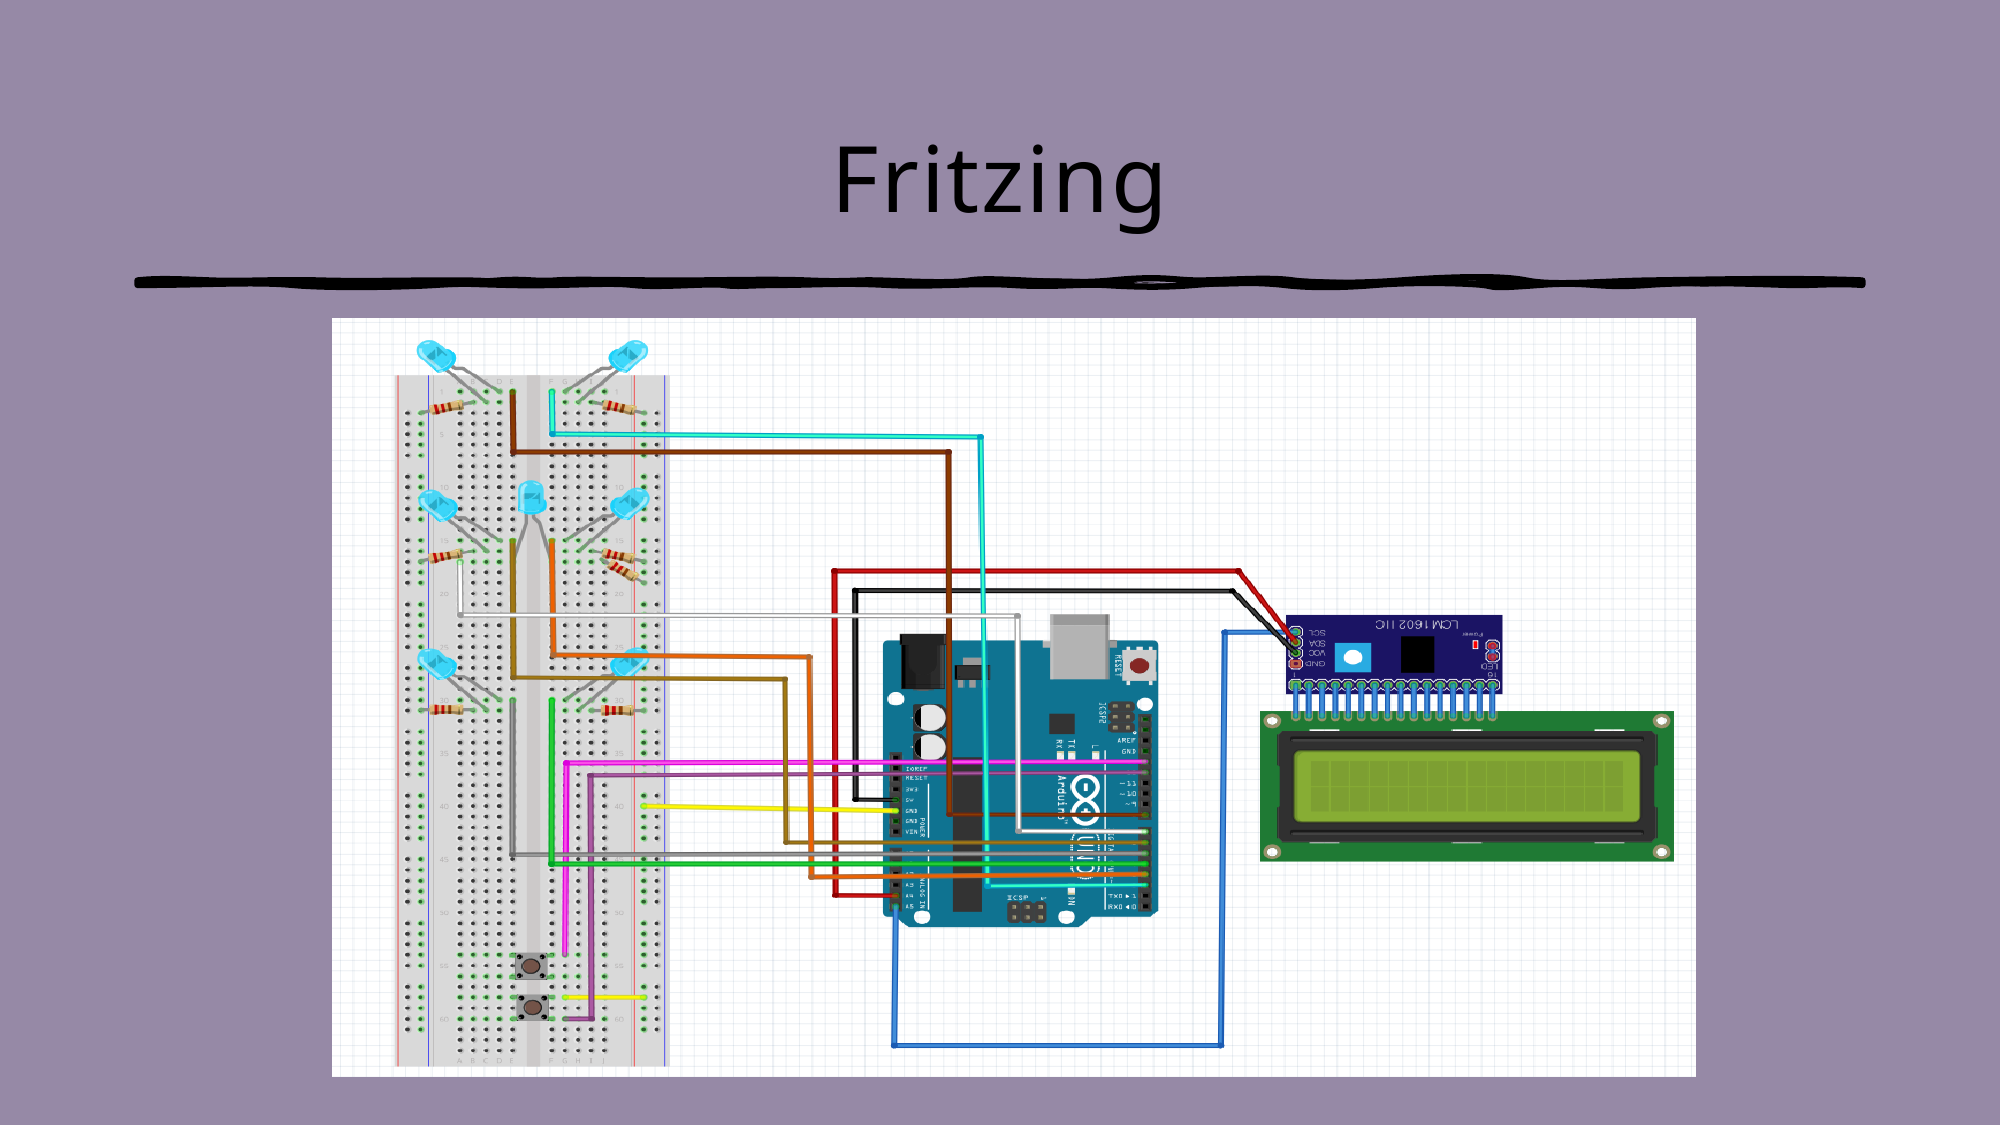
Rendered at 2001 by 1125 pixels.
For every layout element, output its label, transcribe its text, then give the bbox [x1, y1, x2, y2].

picture [332, 318, 1697, 1077]
title Fritzing [137, 59, 1863, 278]
